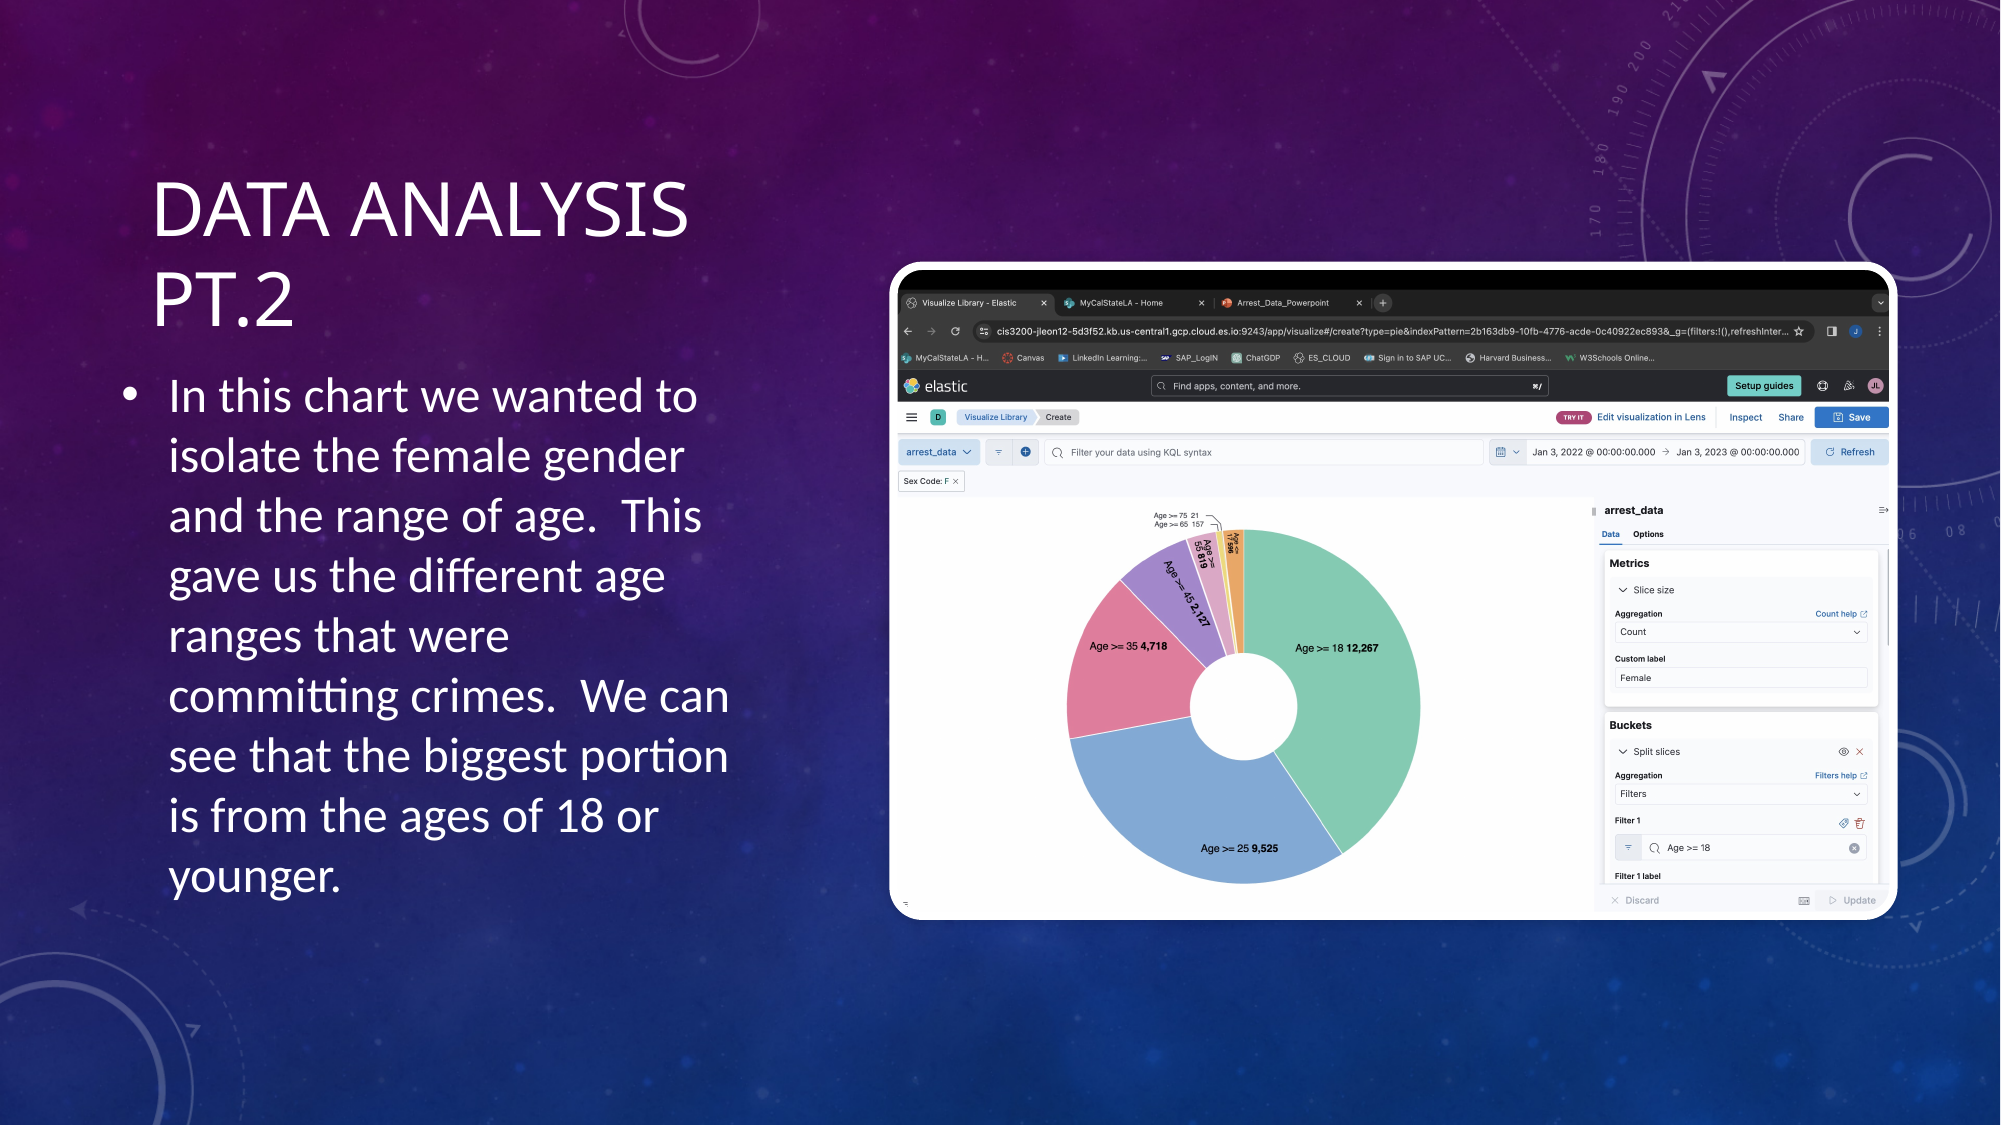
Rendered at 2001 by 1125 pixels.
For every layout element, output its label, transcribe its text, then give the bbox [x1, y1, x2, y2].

list In this chart we wanted to isolate the female gender and the range of age. This gave us the different age ranges that were committing crimes. We can see that the biggest portion is from the ages of 18 or younger. [106, 334, 764, 932]
title Data analysis pt.2 [135, 132, 789, 371]
picture [0, 0, 2001, 1125]
